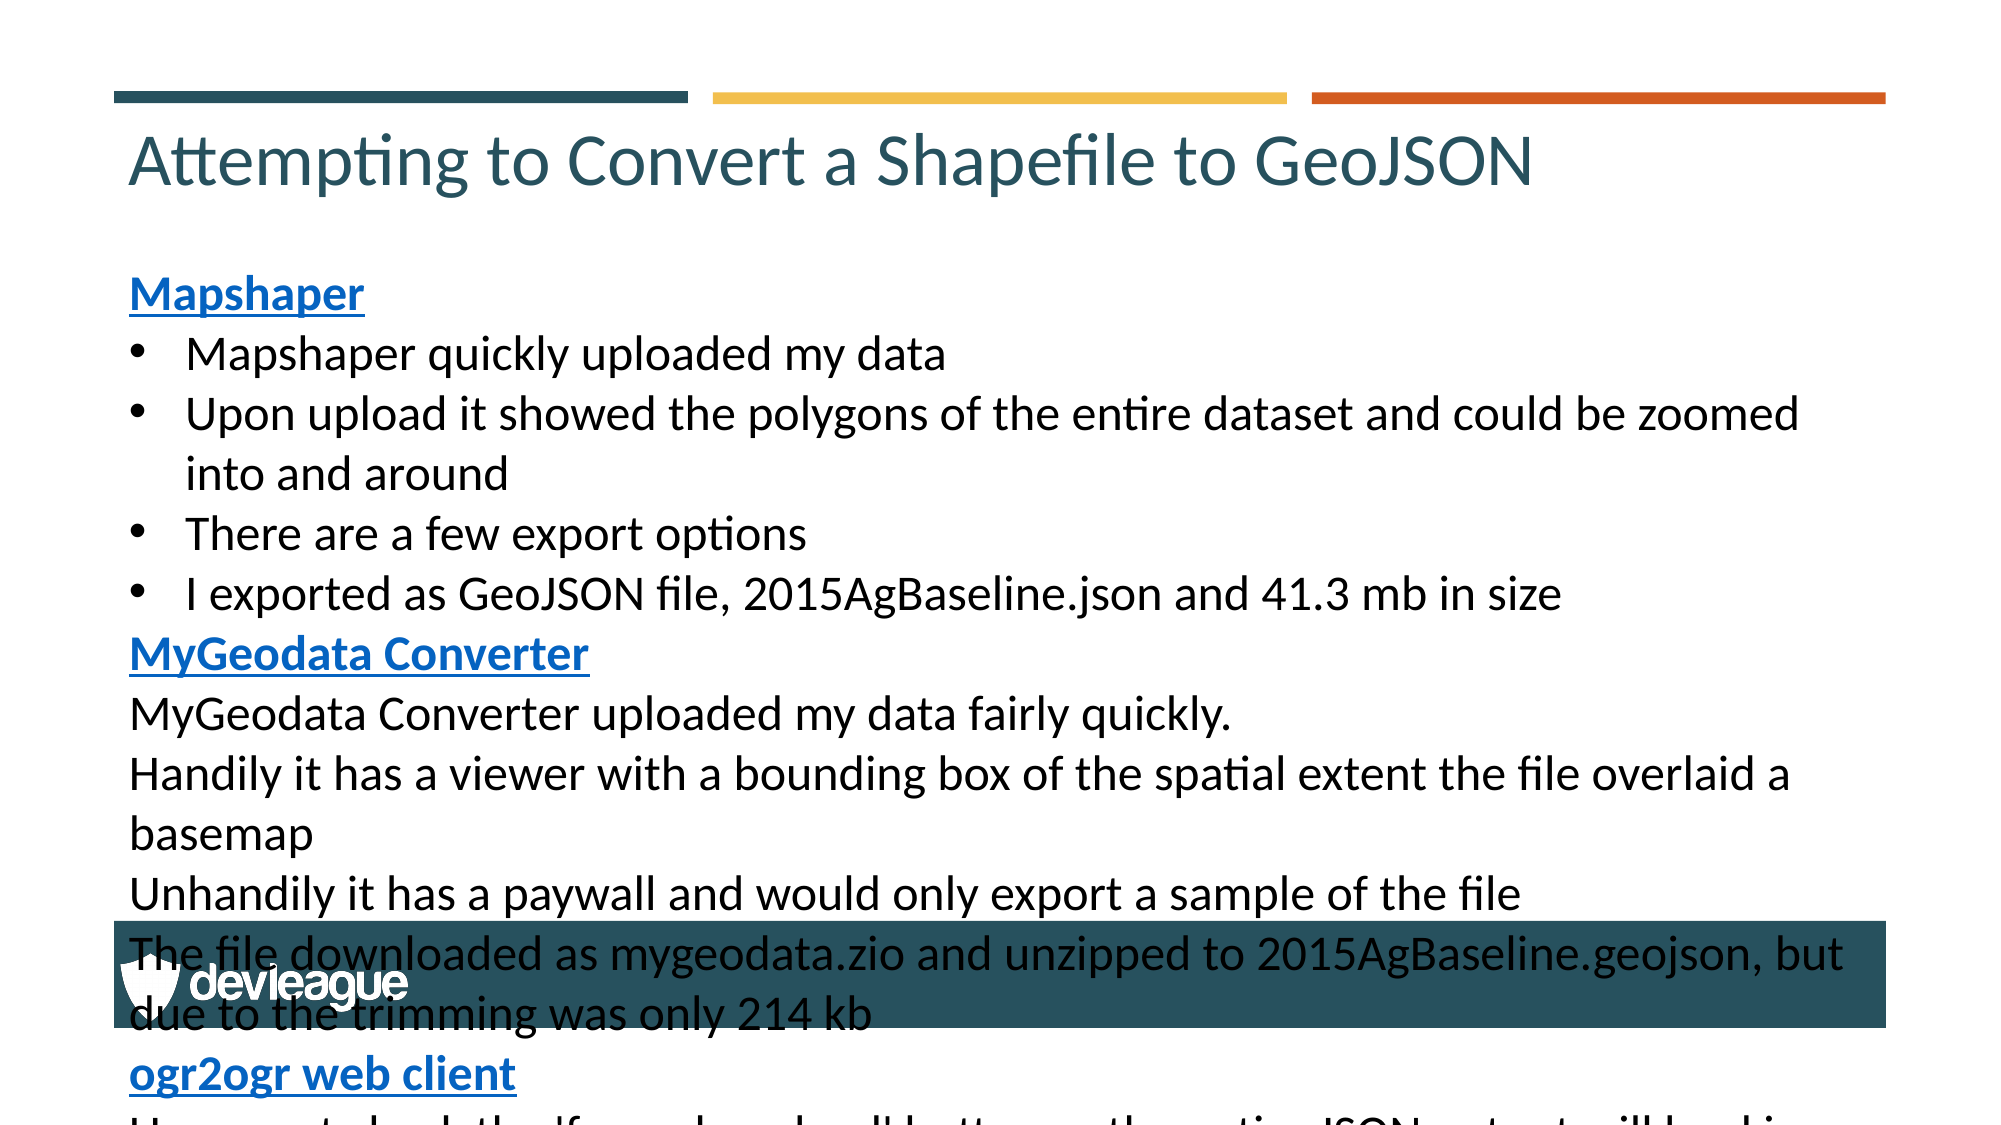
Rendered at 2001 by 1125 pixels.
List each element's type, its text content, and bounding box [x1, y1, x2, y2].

text_box [113, 90, 689, 104]
text_box [1311, 91, 1887, 105]
picture [120, 953, 412, 1022]
text_box Attempting to Convert a Shapefile to GeoJSON Mapshaper Mapshaper quickly uploaded my data Upon upload it showed the polygons of the entire dataset and could be zoomed into and around There are a few export options I exported as GeoJSON file, 2015AgBaseline.json and 41.3 mb in size MyGeodata Converter MyGeodata Converter uploaded my data fairly quickly. Handily it has a viewer with a bounding box of the spatial extent the file overlaid a basemap Unhandily it has a paywall and would only export a sample of the file The file downloaded as mygeodata.zio and unzipped to 2015AgBaseline.geojson, but due to the trimming was only 214 kb ogr2ogr web client User must check the 'force download' button or the entire JSON output will load in the broswer window. File downloaded as convert.json and 38.5 mb in size different online tools to convert .shp to .geojson [114, 103, 1886, 1125]
text_box [712, 91, 1288, 103]
